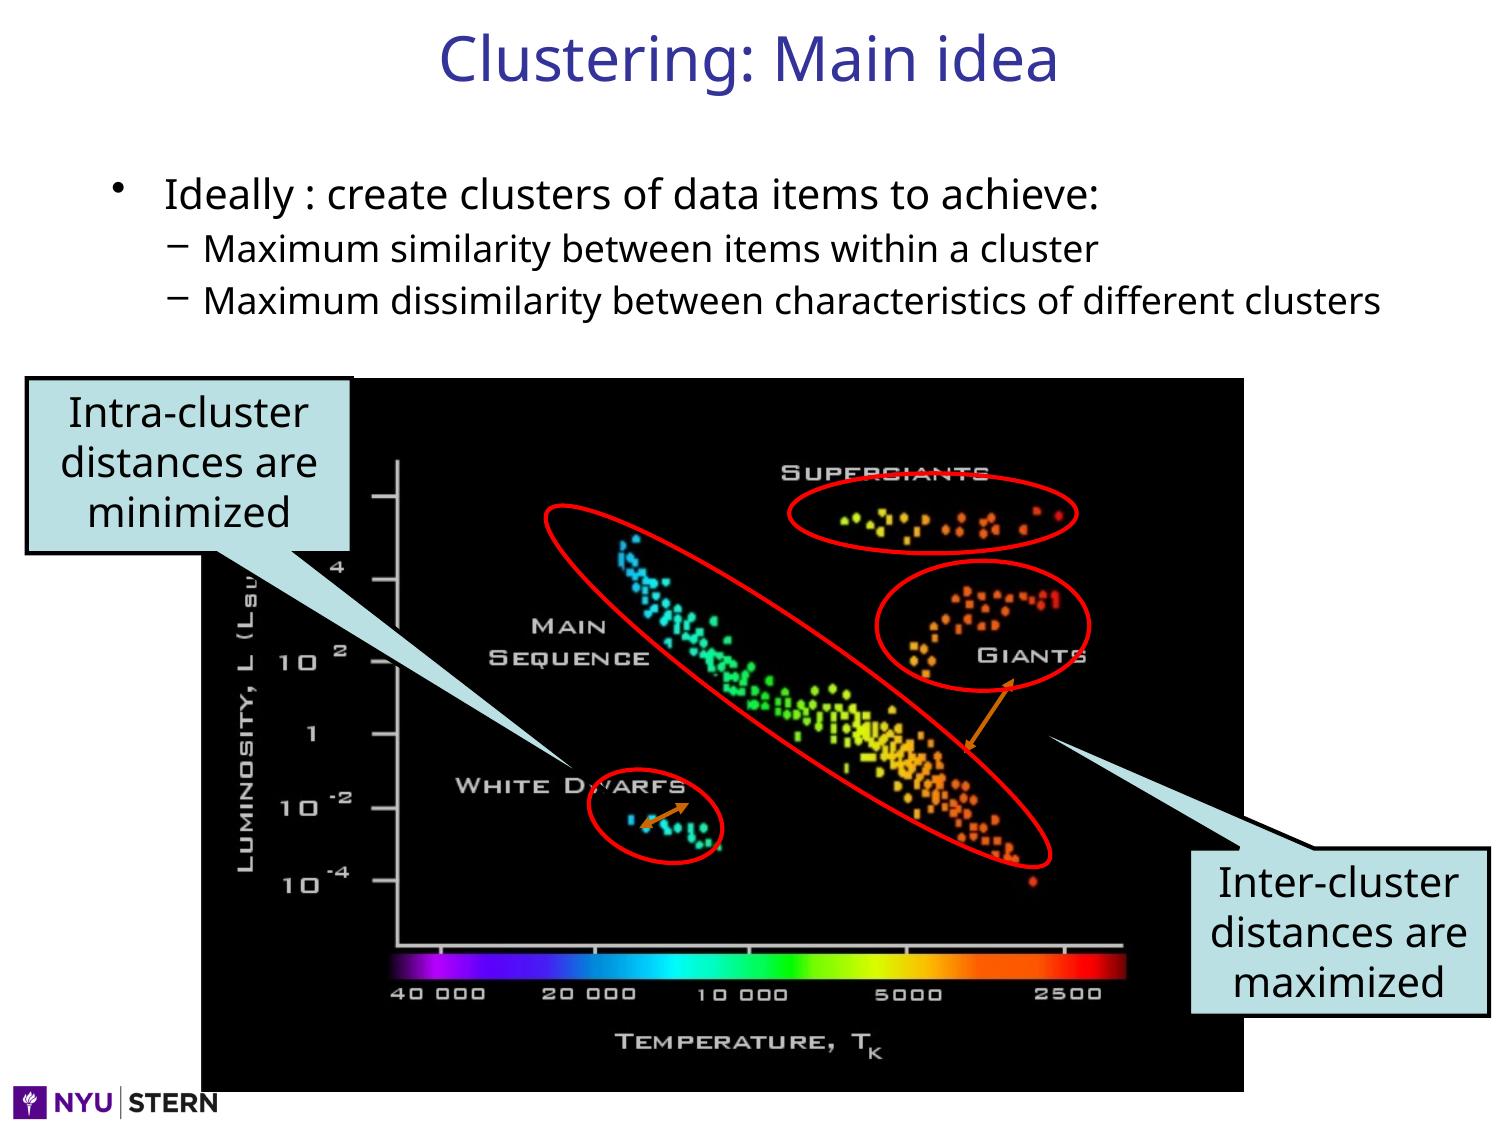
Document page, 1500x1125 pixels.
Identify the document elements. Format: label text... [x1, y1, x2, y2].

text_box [963, 677, 1490, 1016]
picture [0, 829, 1244, 1125]
list Ideally : create clusters of data items to achieve: Maximum similarity between items within a cluster Maximum dissimilarity between characteristics of different clusters [96, 159, 1447, 676]
title Clustering: Main idea [75, 0, 1425, 150]
picture [690, 377, 1244, 677]
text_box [26, 377, 690, 829]
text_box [491, 473, 1104, 861]
